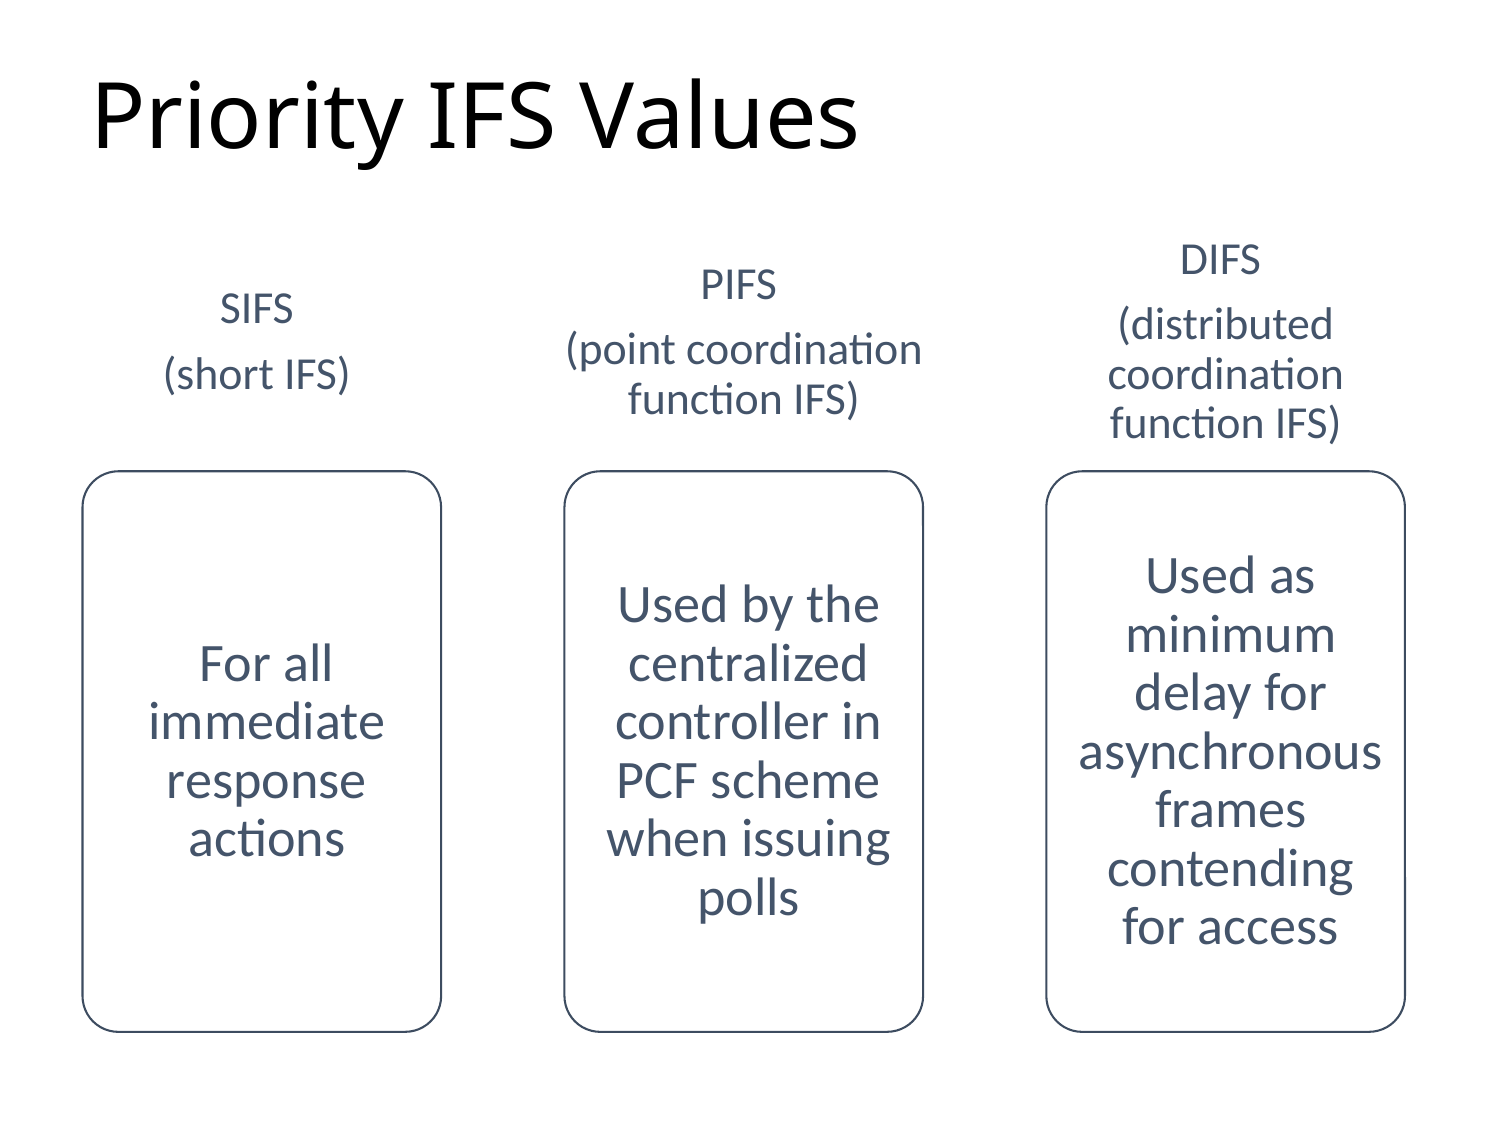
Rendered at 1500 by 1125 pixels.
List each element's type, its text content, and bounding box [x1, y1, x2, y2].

title Priority IFS Values [75, 24, 1425, 212]
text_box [37, 212, 1450, 1075]
